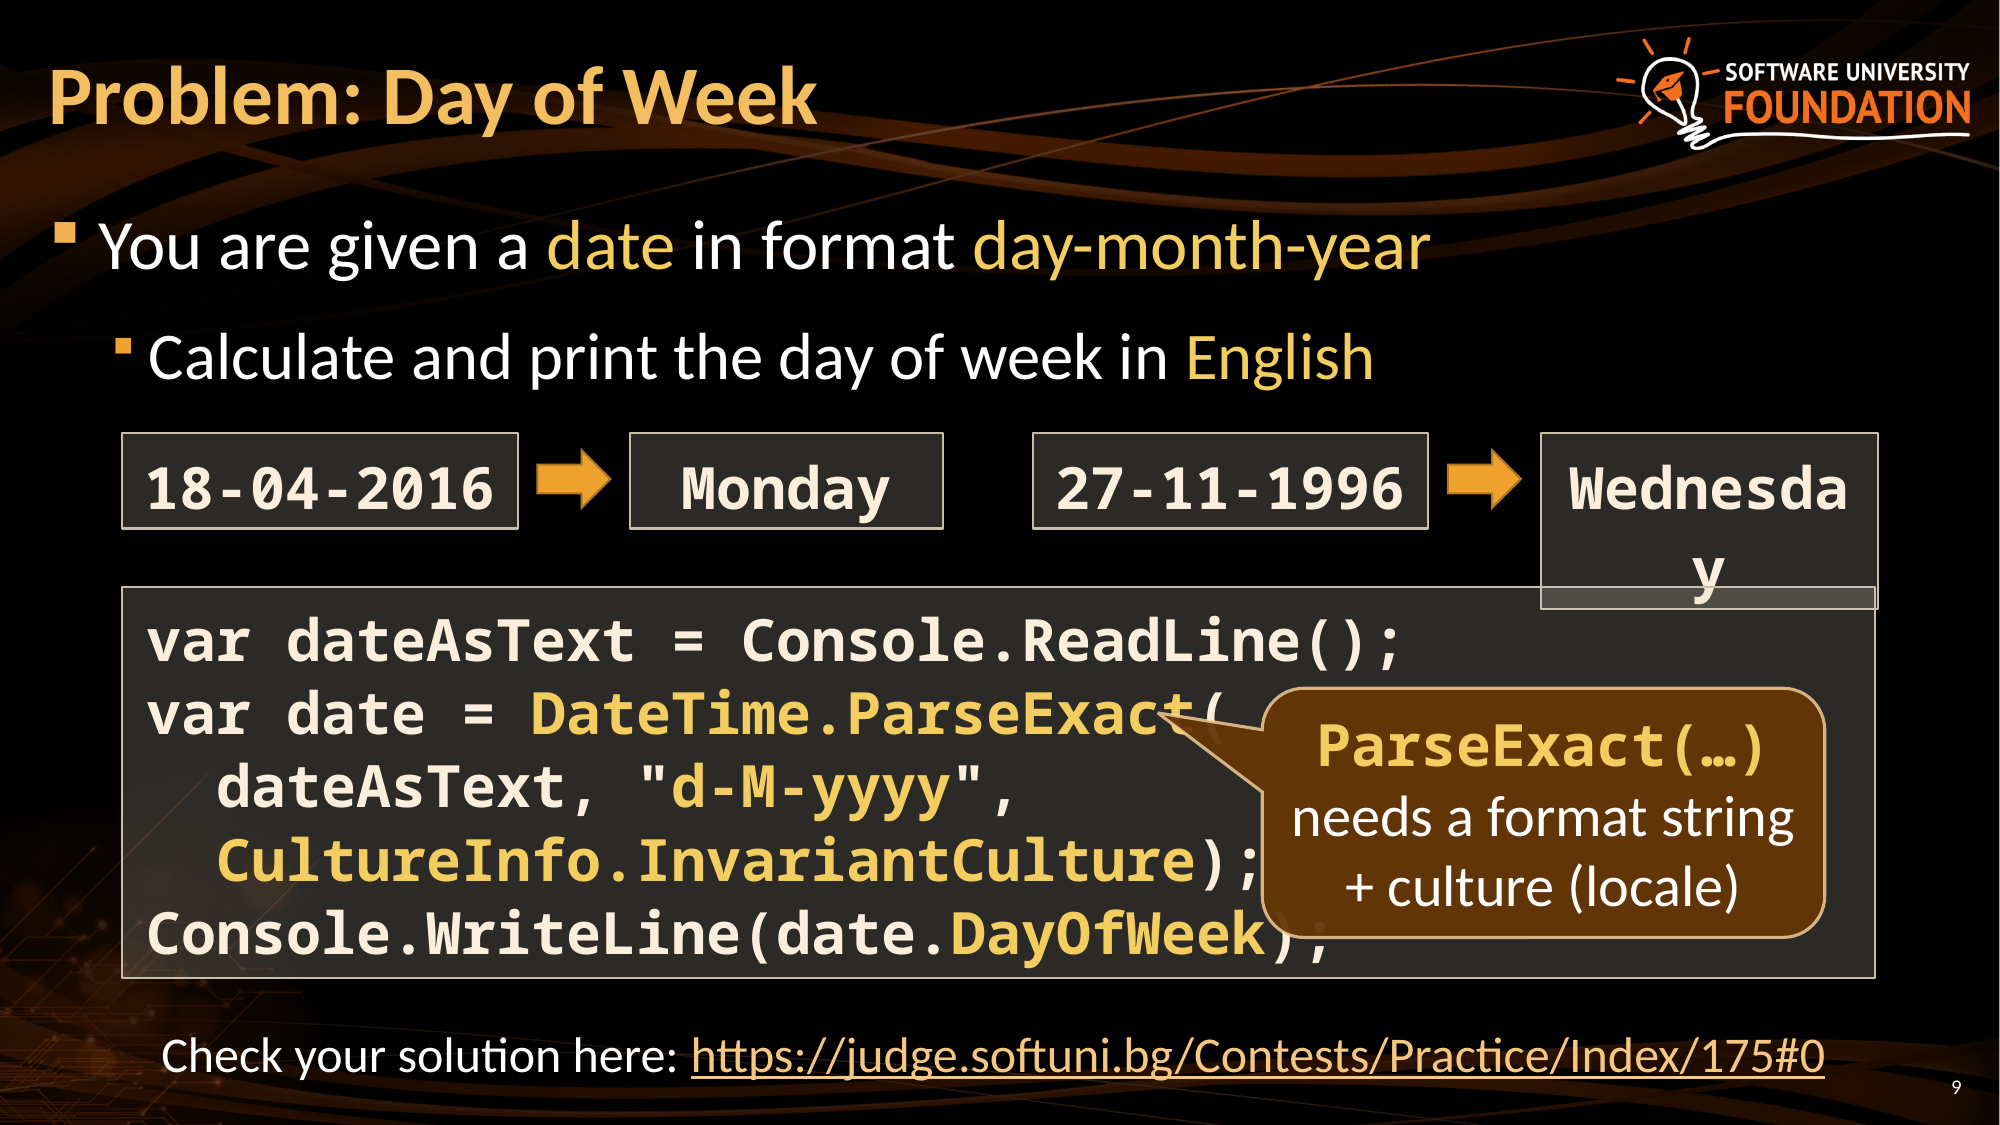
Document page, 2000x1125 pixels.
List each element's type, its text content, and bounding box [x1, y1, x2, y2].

text_box Check your solution here: https://judge.softuni.bg/Contests/Practice/Index/175#0 [124, 1015, 1863, 1091]
list You are given a date in format day-month-year Calculate and print the day of week in English [31, 188, 1968, 1103]
title Problem: Day of Week [30, 6, 1602, 189]
text_box 27-11-1996 [1032, 433, 1429, 529]
text_box [536, 447, 612, 511]
text_box Wednesday [1540, 433, 1878, 609]
text_box var dateAsText = Console.ReadLine(); var date = DateTime.ParseExact( dateAsText, "d-M-yyyy", CultureInfo.InvariantCulture); Console.WriteLine(date.DayOfWeek); [122, 587, 1875, 979]
text_box [1446, 447, 1523, 511]
picture [0, 0, 2000, 1125]
text_box ParseExact(…) needs a format string + culture (locale) [1157, 687, 1826, 939]
text_box Monday [630, 433, 943, 529]
text_box 18-04-2016 [122, 433, 518, 529]
